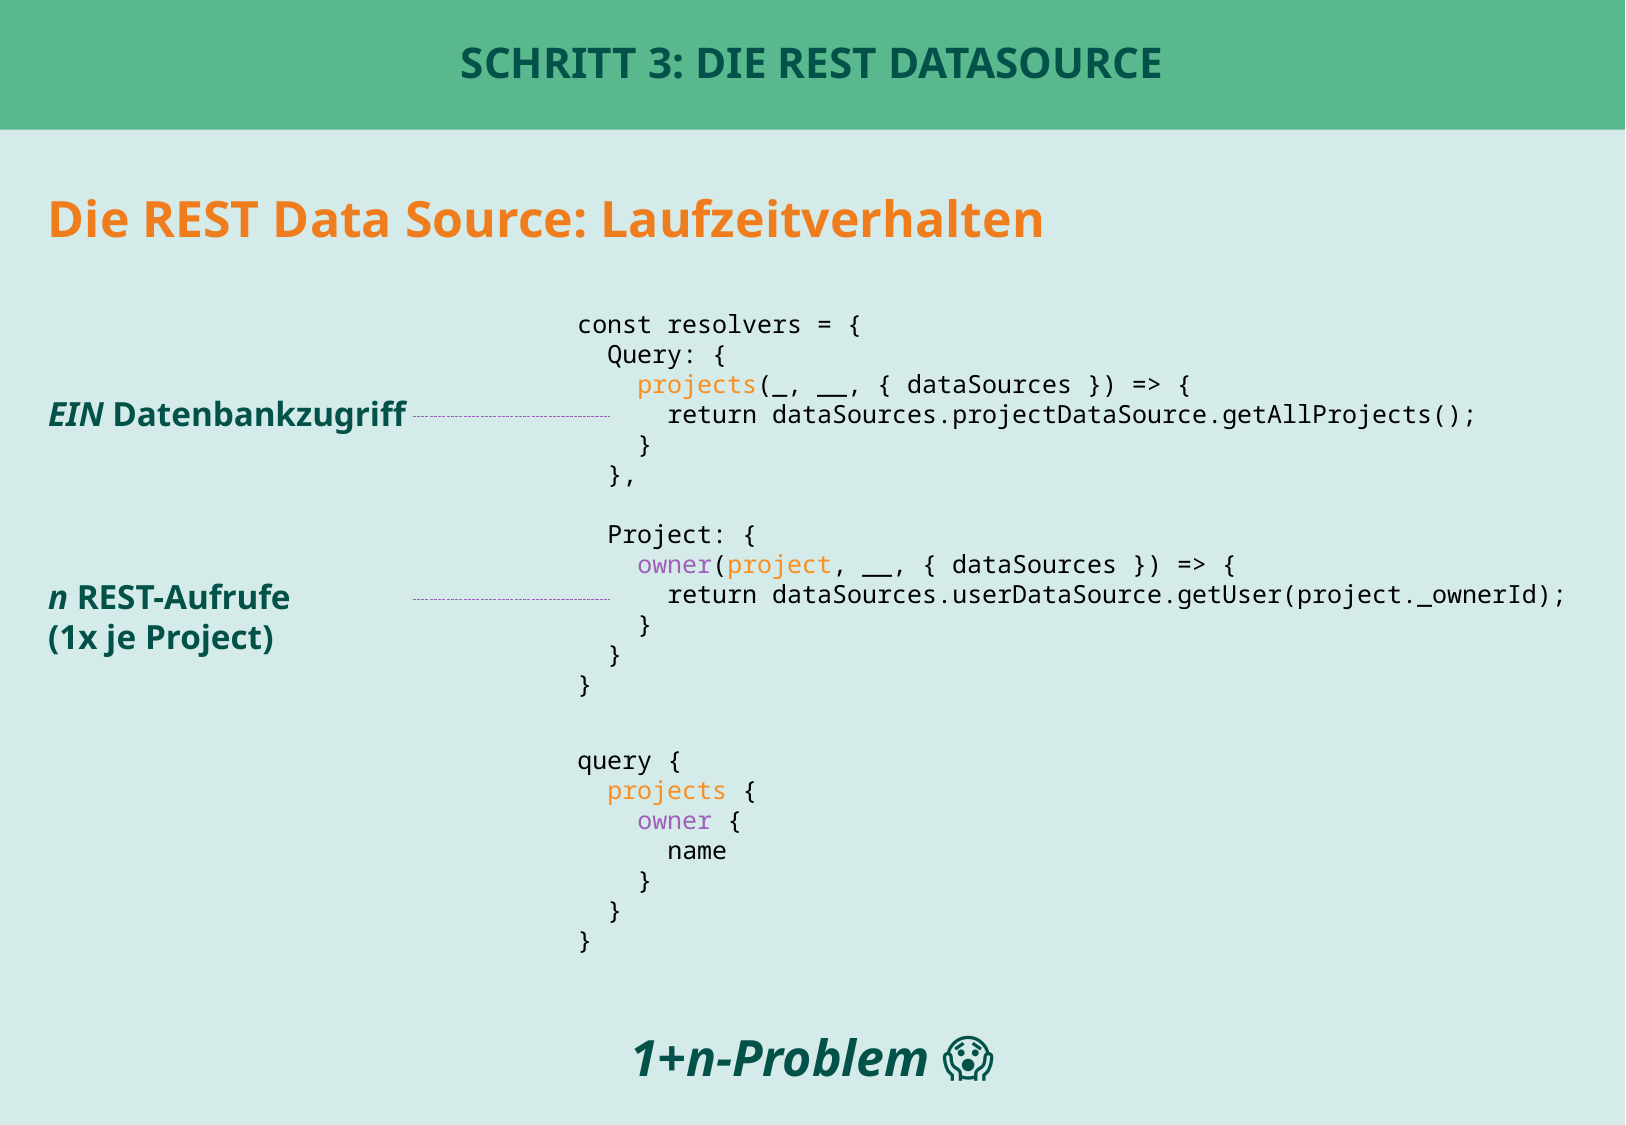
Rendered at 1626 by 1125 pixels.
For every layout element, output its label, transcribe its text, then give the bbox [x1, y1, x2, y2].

text_box Die REST Data Source: Laufzeitverhalten [33, 168, 1592, 255]
text_box 1+n-Problem 😱 [0, 1006, 1625, 1094]
text_box const resolvers = { Query: { projects(_, __, { dataSources }) => { return dataSources.projectDataSource.getAllProjects(); } }, Project: { owner(project, __, { dataSources }) => { return dataSources.userDataSource.getUser(project._ownerId); } } } [562, 301, 1625, 706]
text_box EIN Datenbankzugriff [33, 385, 434, 441]
title Schritt 3: Die REST DataSource [0, 0, 1625, 130]
text_box n REST-Aufrufe (1x je Project) [33, 569, 434, 664]
text_box query { projects { owner { name } } } [562, 737, 1625, 962]
